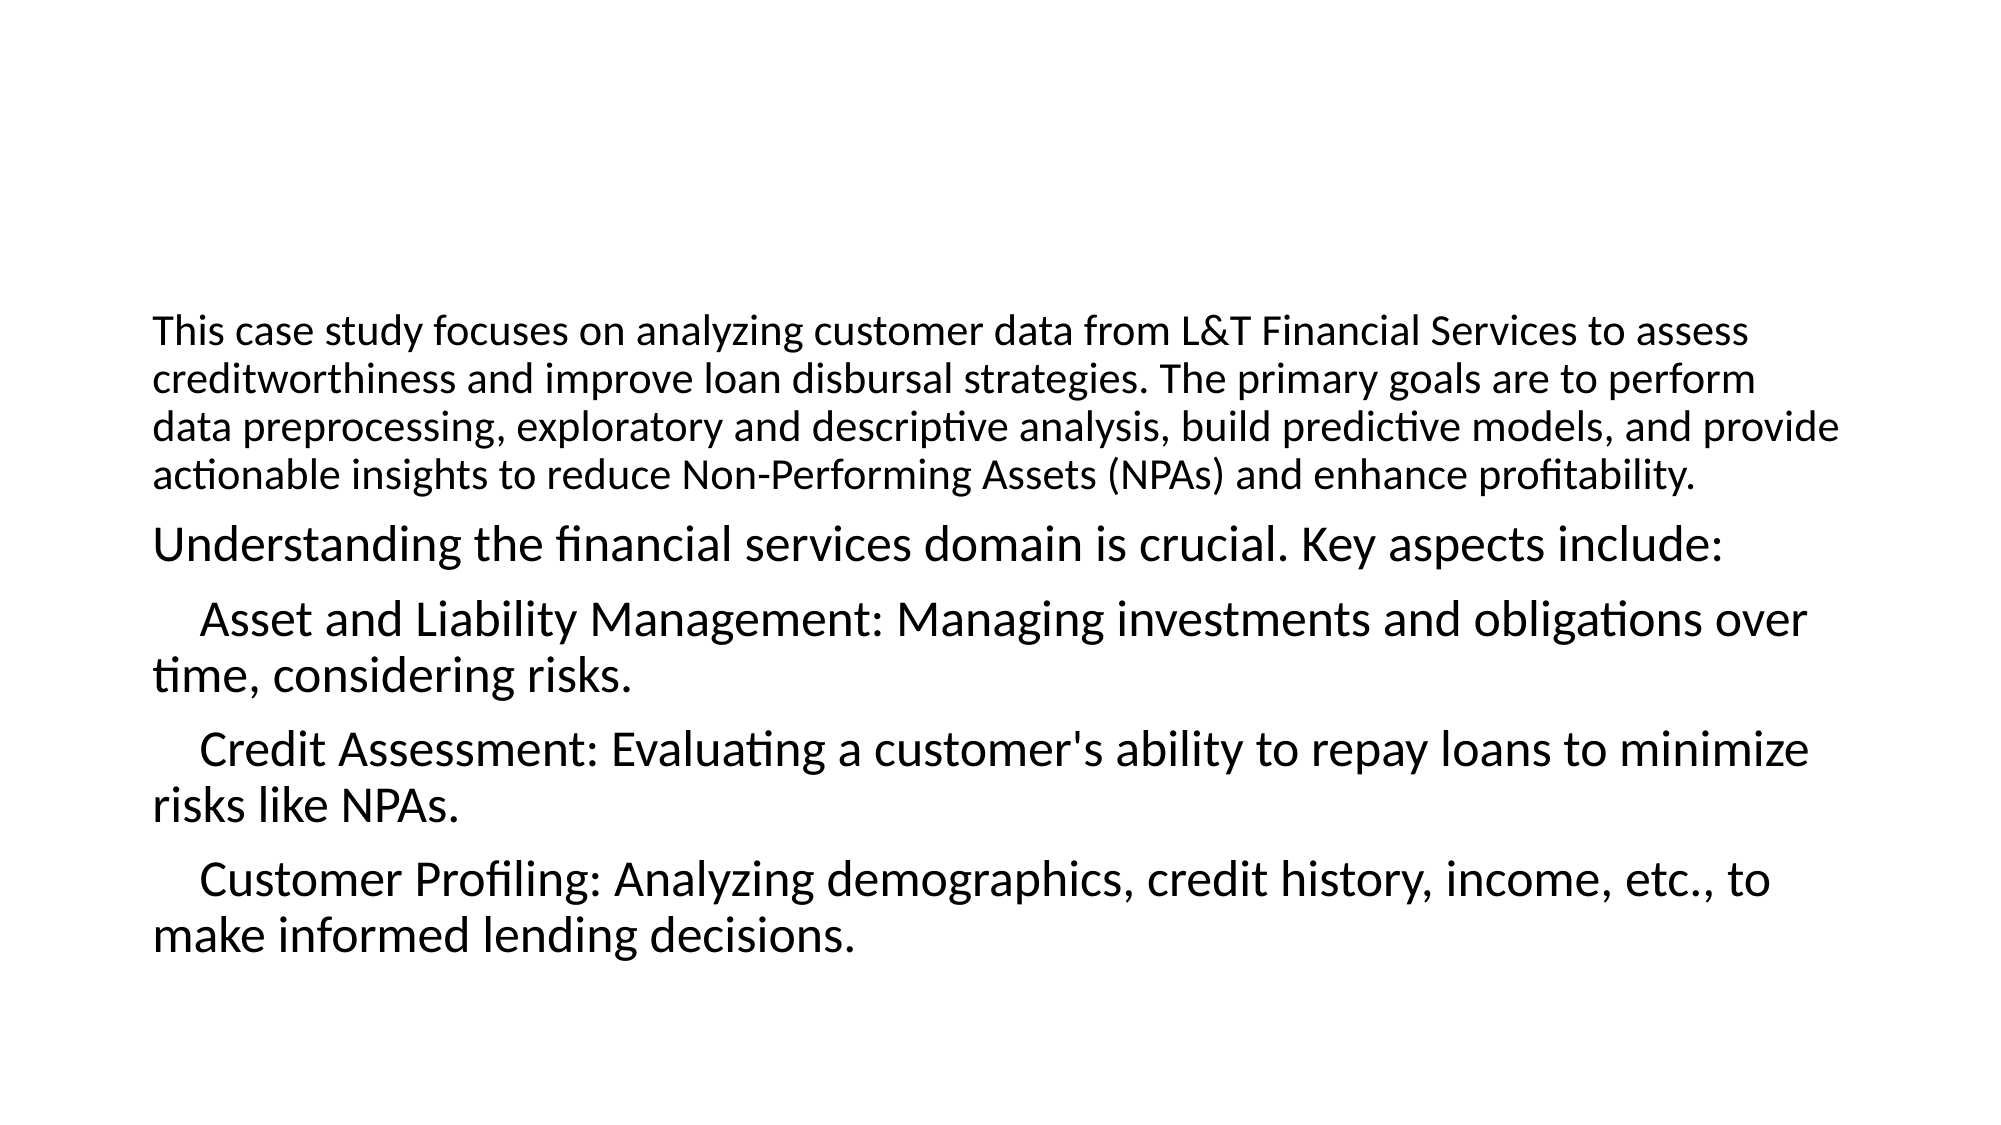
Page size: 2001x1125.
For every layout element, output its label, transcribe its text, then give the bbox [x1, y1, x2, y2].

list This case study focuses on analyzing customer data from L&T Financial Services to assess creditworthiness and improve loan disbursal strategies. The primary goals are to perform data preprocessing, exploratory and descriptive analysis, build predictive models, and provide actionable insights to reduce Non-Performing Assets (NPAs) and enhance profitability. Understanding the financial services domain is crucial. Key aspects include: Asset and Liability Management: Managing investments and obligations over time, considering risks. Credit Assessment: Evaluating a customer's ability to repay loans to minimize risks like NPAs. Customer Profiling: Analyzing demographics, credit history, income, etc., to make informed lending decisions. [137, 299, 1863, 1014]
